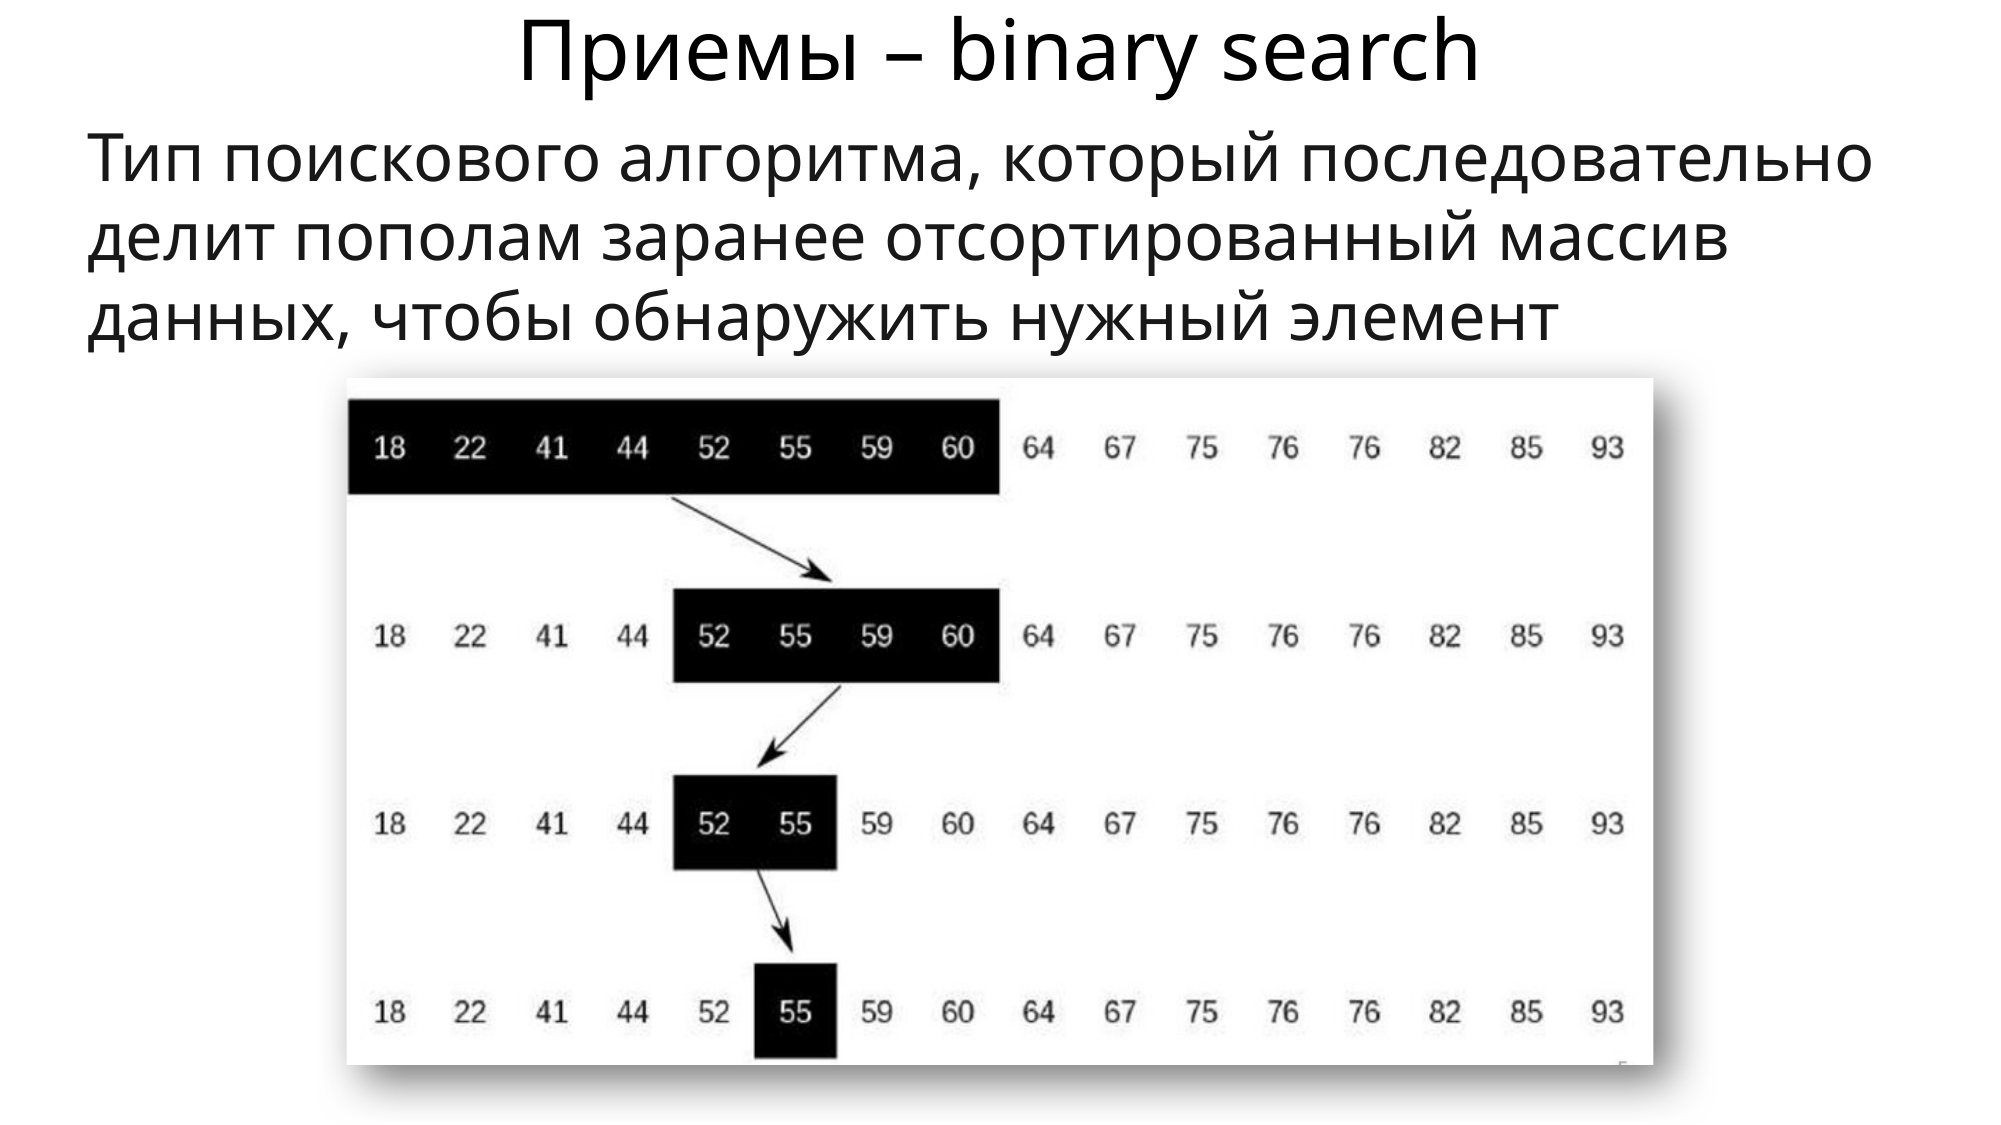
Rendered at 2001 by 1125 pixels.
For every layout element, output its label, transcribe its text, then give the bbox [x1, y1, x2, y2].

text_box Тип поискового алгоритма, который последовательно делит пополам заранее отсортированный массив данных, чтобы обнаружить нужный элемент [72, 106, 1928, 362]
title Приемы – binary search [0, 0, 2000, 107]
picture [346, 378, 1654, 1065]
